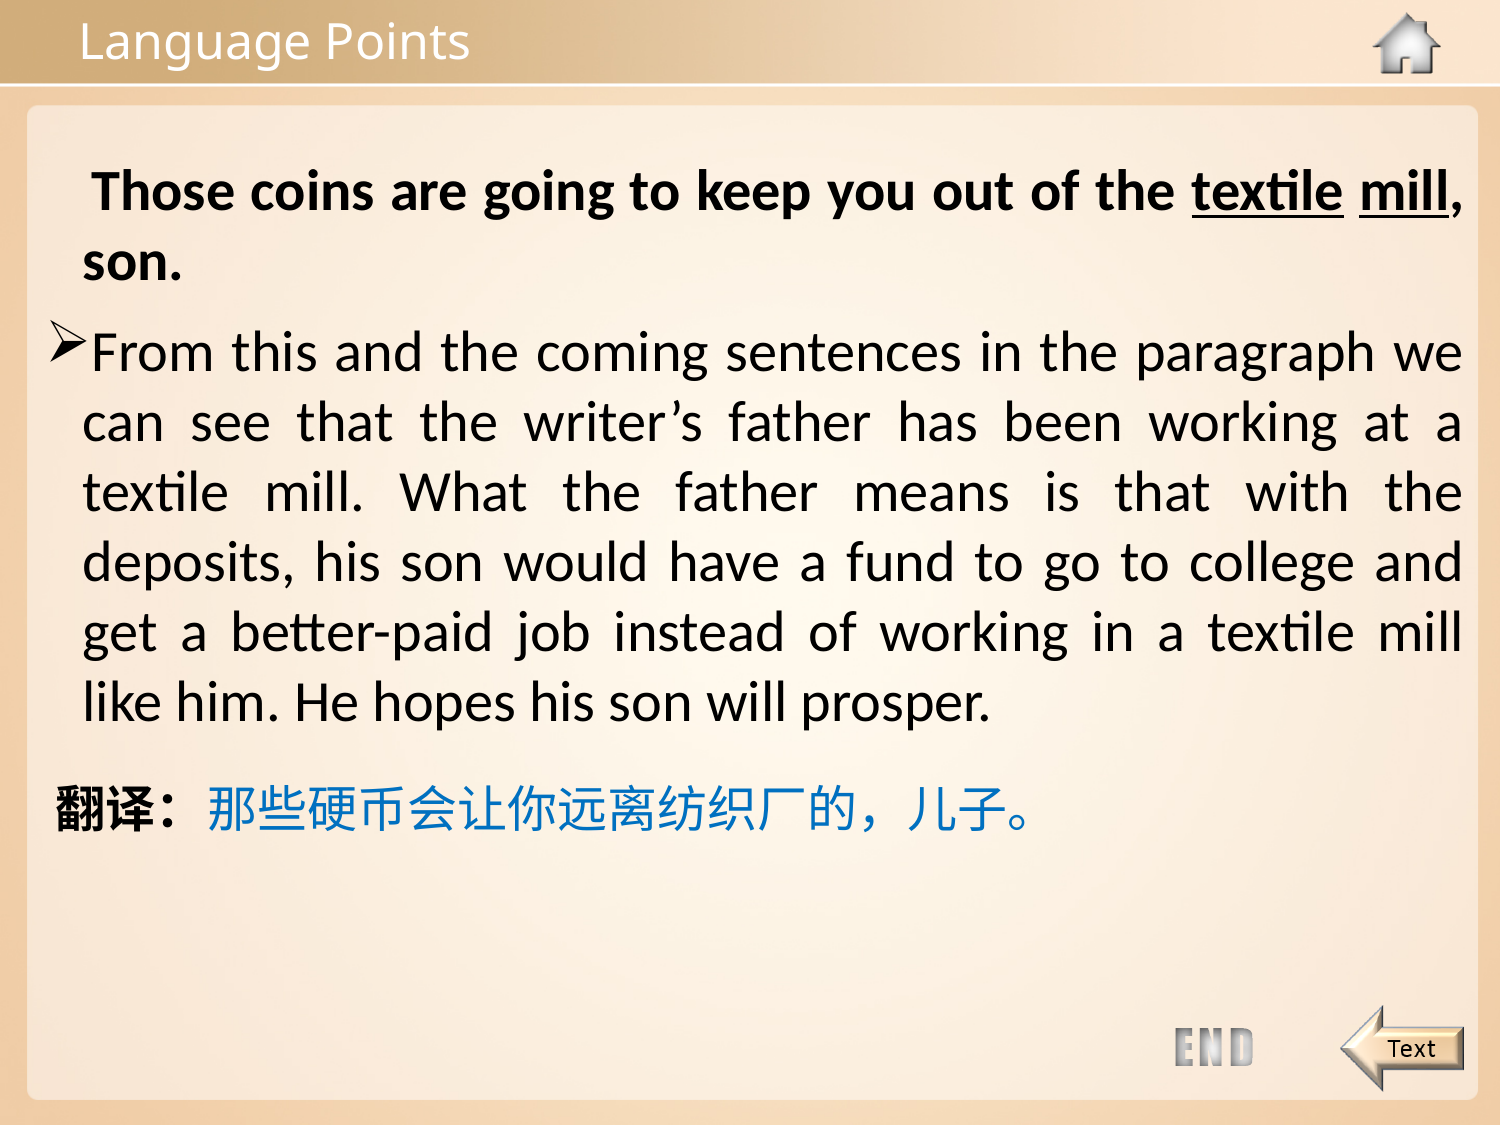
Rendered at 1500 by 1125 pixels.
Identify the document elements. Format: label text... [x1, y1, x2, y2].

list Those coins are going to keep you out of the textile mill, son. From this and the coming sentences in the paragraph we can see that the writer’s father has been working at a textile mill. What the father means is that with the deposits, his son would have a fund to go to college and get a better-paid job instead of working in a textile mill like him. He hopes his son will prosper. [29, 144, 1480, 937]
text_box 那些硬币会让你远离纺织厂的，儿子。 [192, 769, 1469, 845]
text_box 翻译： [40, 769, 192, 845]
text_box Language Points [63, 2, 487, 77]
picture [0, 0, 1500, 1125]
